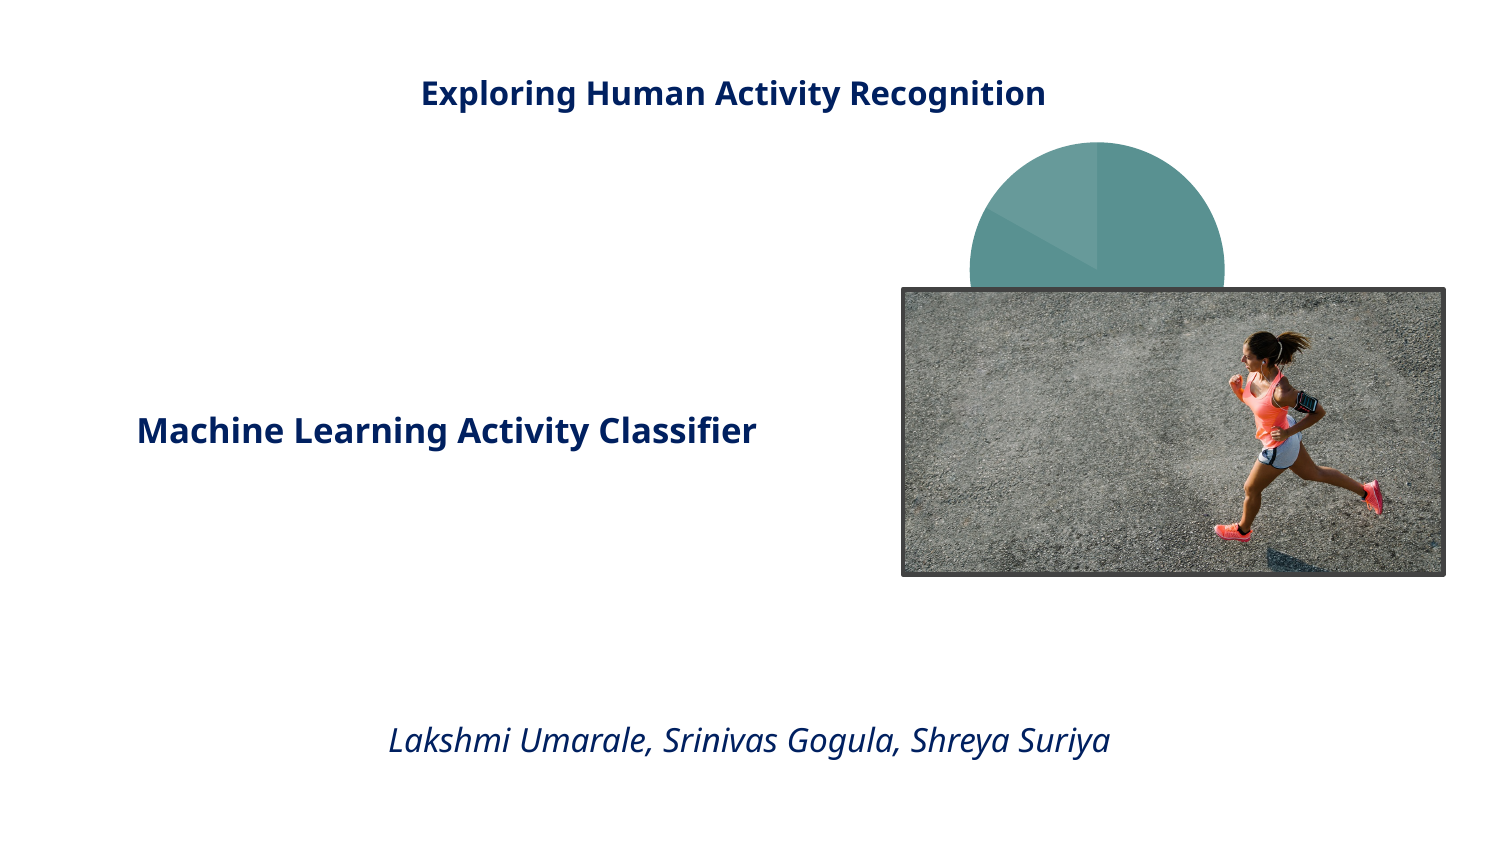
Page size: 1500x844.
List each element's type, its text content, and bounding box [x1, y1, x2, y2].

picture [904, 291, 1442, 573]
subtitle Machine Learning Activity Classifier [98, 387, 797, 502]
text_box Lakshmi Umarale, Srinivas Gogula, Shreya Suriya [231, 704, 1269, 775]
title Exploring Human Activity Recognition [405, 45, 1218, 140]
